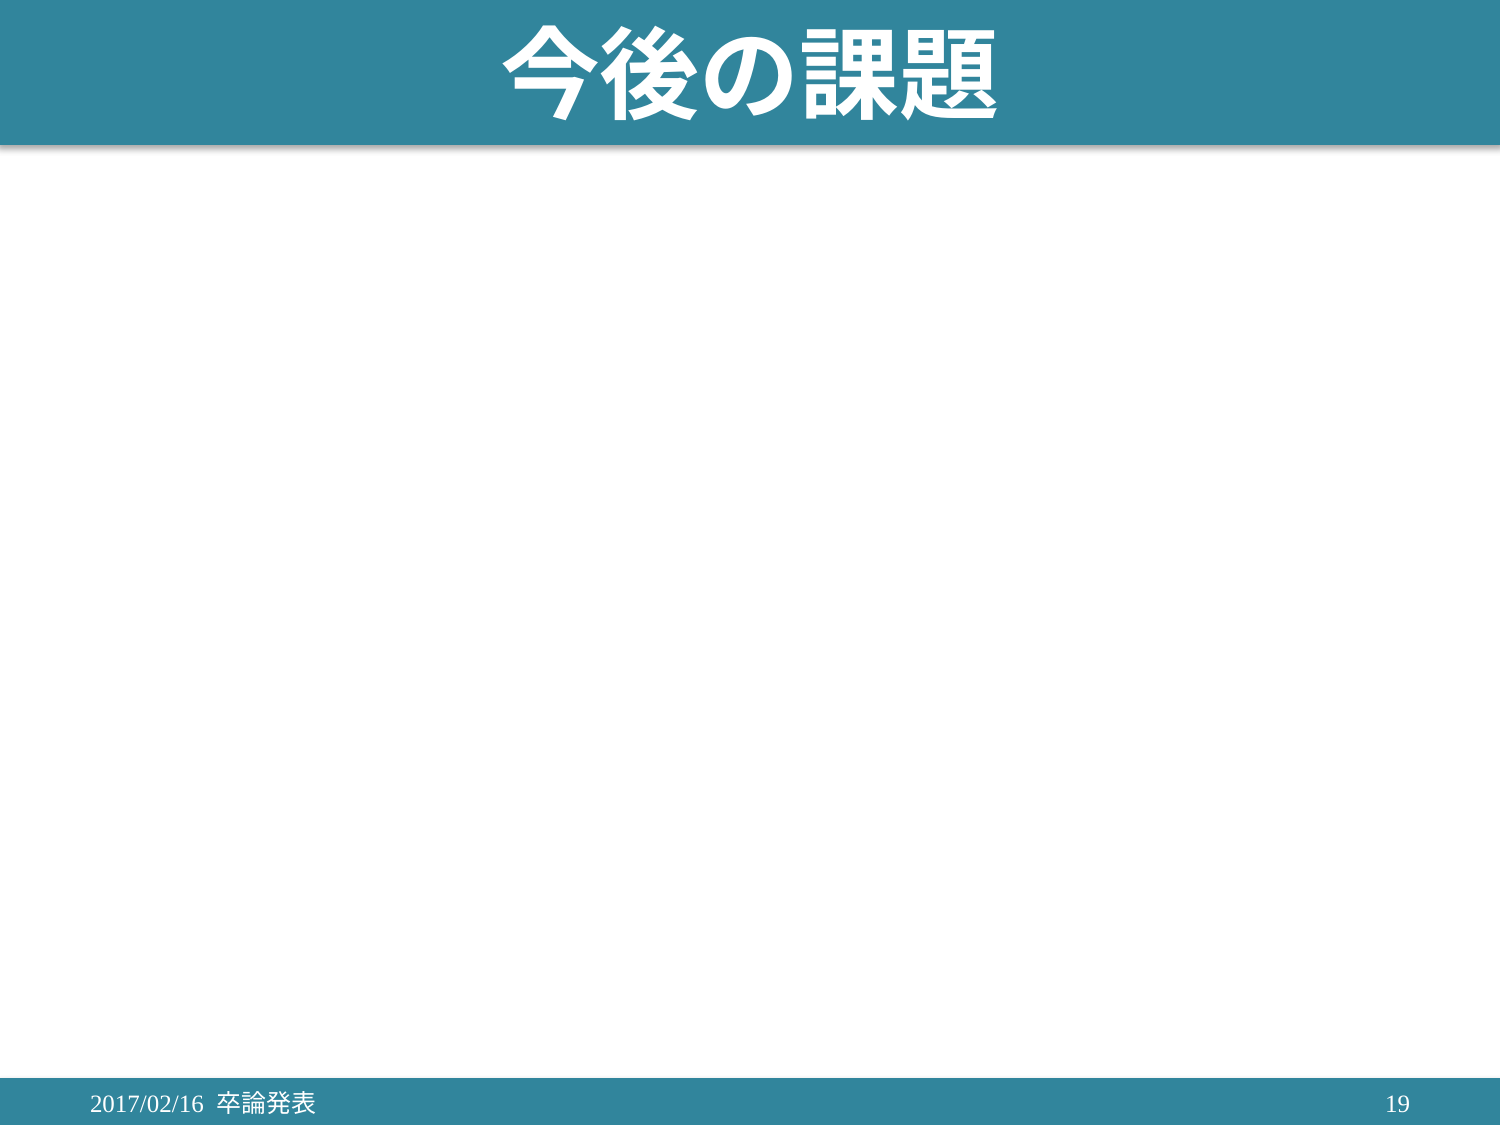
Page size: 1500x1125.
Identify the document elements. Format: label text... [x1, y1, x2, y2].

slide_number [75, 1080, 425, 1125]
slide_number 19 [1074, 1080, 1425, 1125]
title 今後の課題 [75, 0, 1425, 144]
